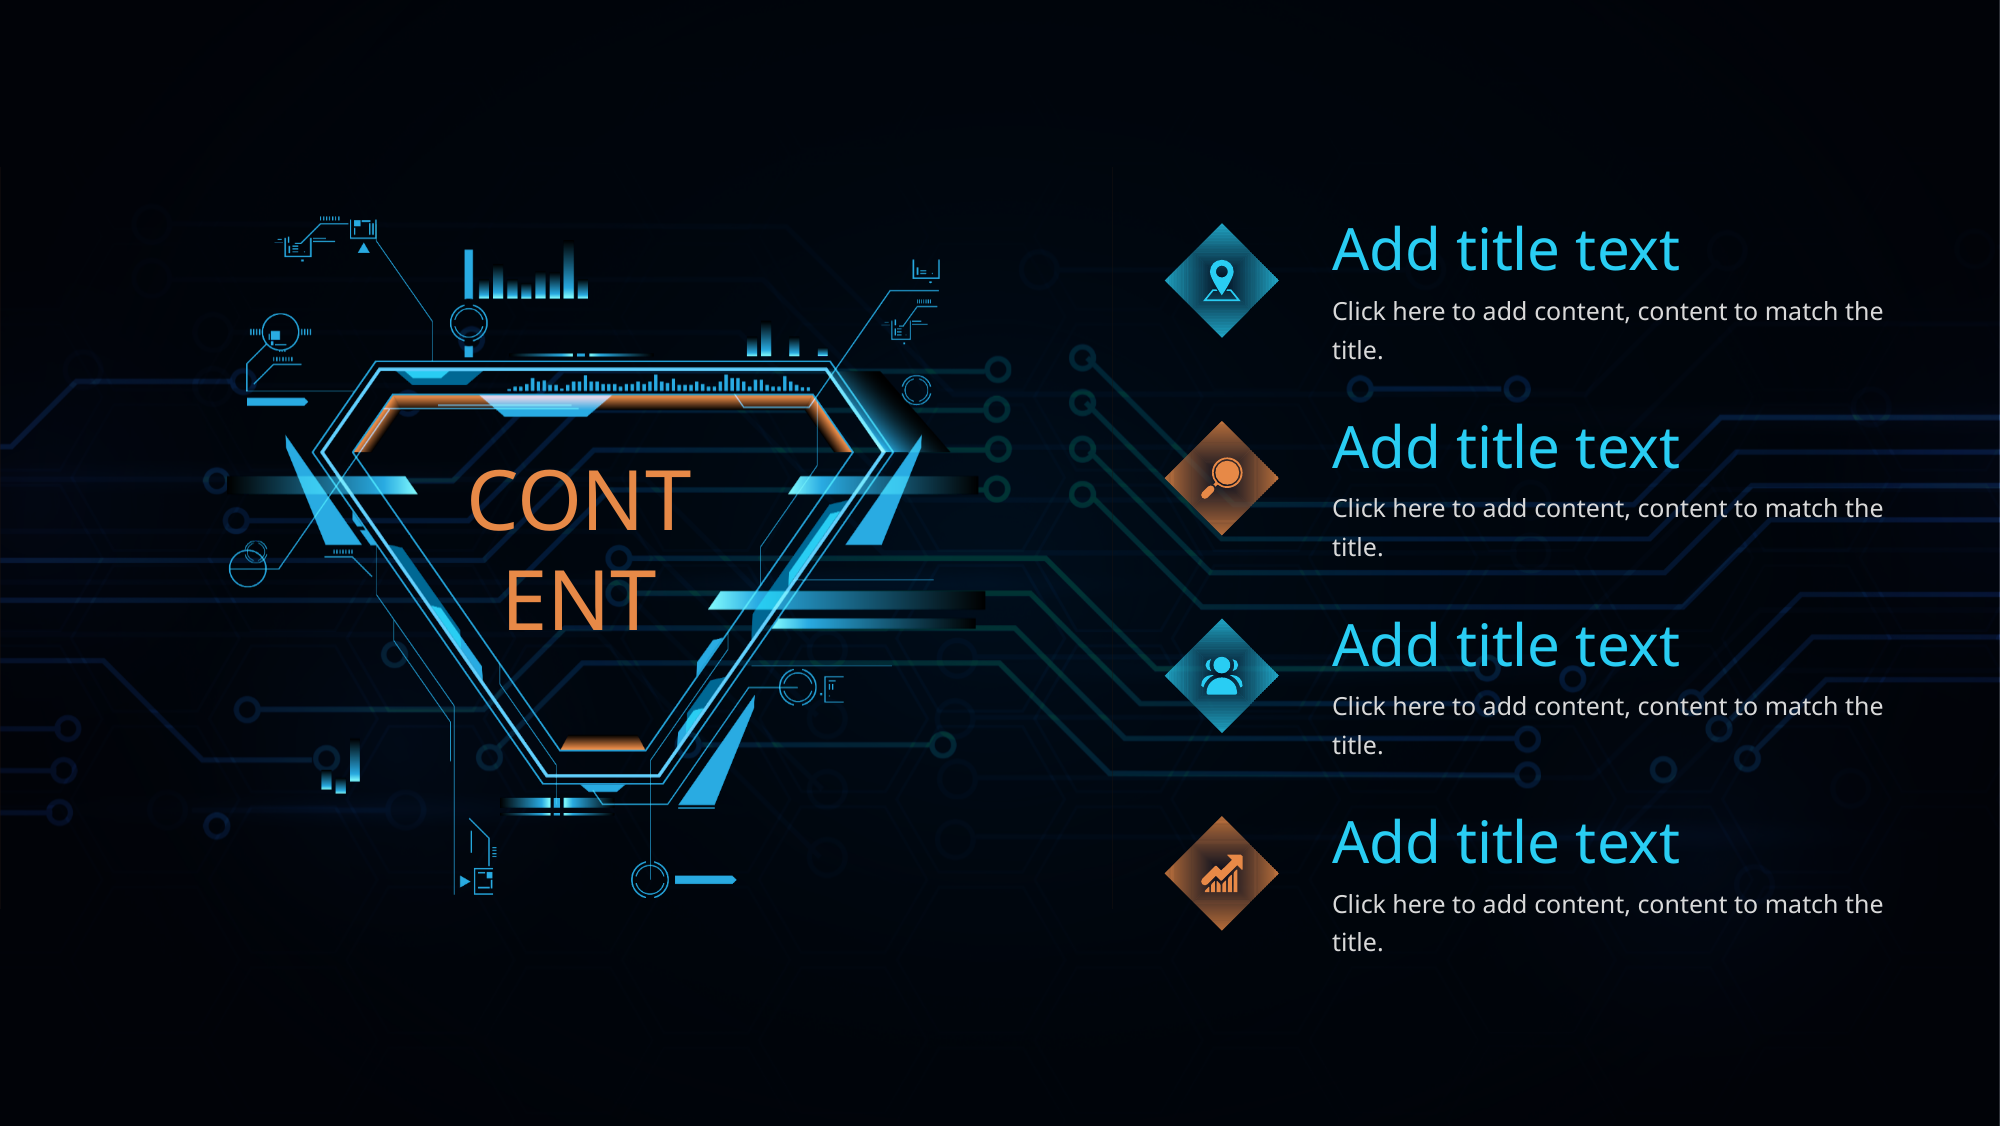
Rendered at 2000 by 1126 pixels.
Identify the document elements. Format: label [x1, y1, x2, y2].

text_box [1181, 437, 1263, 519]
picture [0, 0, 2000, 1126]
text_box [1217, 619, 1227, 623]
text_box [1268, 269, 1272, 292]
text_box [1211, 722, 1233, 726]
text_box [1317, 204, 1957, 370]
text_box [1317, 600, 1957, 765]
text_box [1272, 471, 1276, 486]
text_box [1317, 402, 1957, 567]
text_box [1211, 327, 1233, 331]
text_box [1266, 860, 1270, 887]
text_box [1181, 240, 1263, 321]
text_box [1168, 866, 1172, 881]
text_box [1217, 333, 1227, 337]
text_box [1168, 470, 1172, 486]
text_box [1181, 635, 1263, 717]
text_box [1266, 465, 1270, 492]
text_box [1208, 430, 1235, 434]
text_box [1317, 797, 1957, 962]
text_box [1217, 224, 1227, 228]
text_box [1272, 866, 1276, 881]
text_box [1211, 230, 1233, 234]
text_box [1181, 832, 1263, 914]
text_box [1268, 664, 1272, 687]
